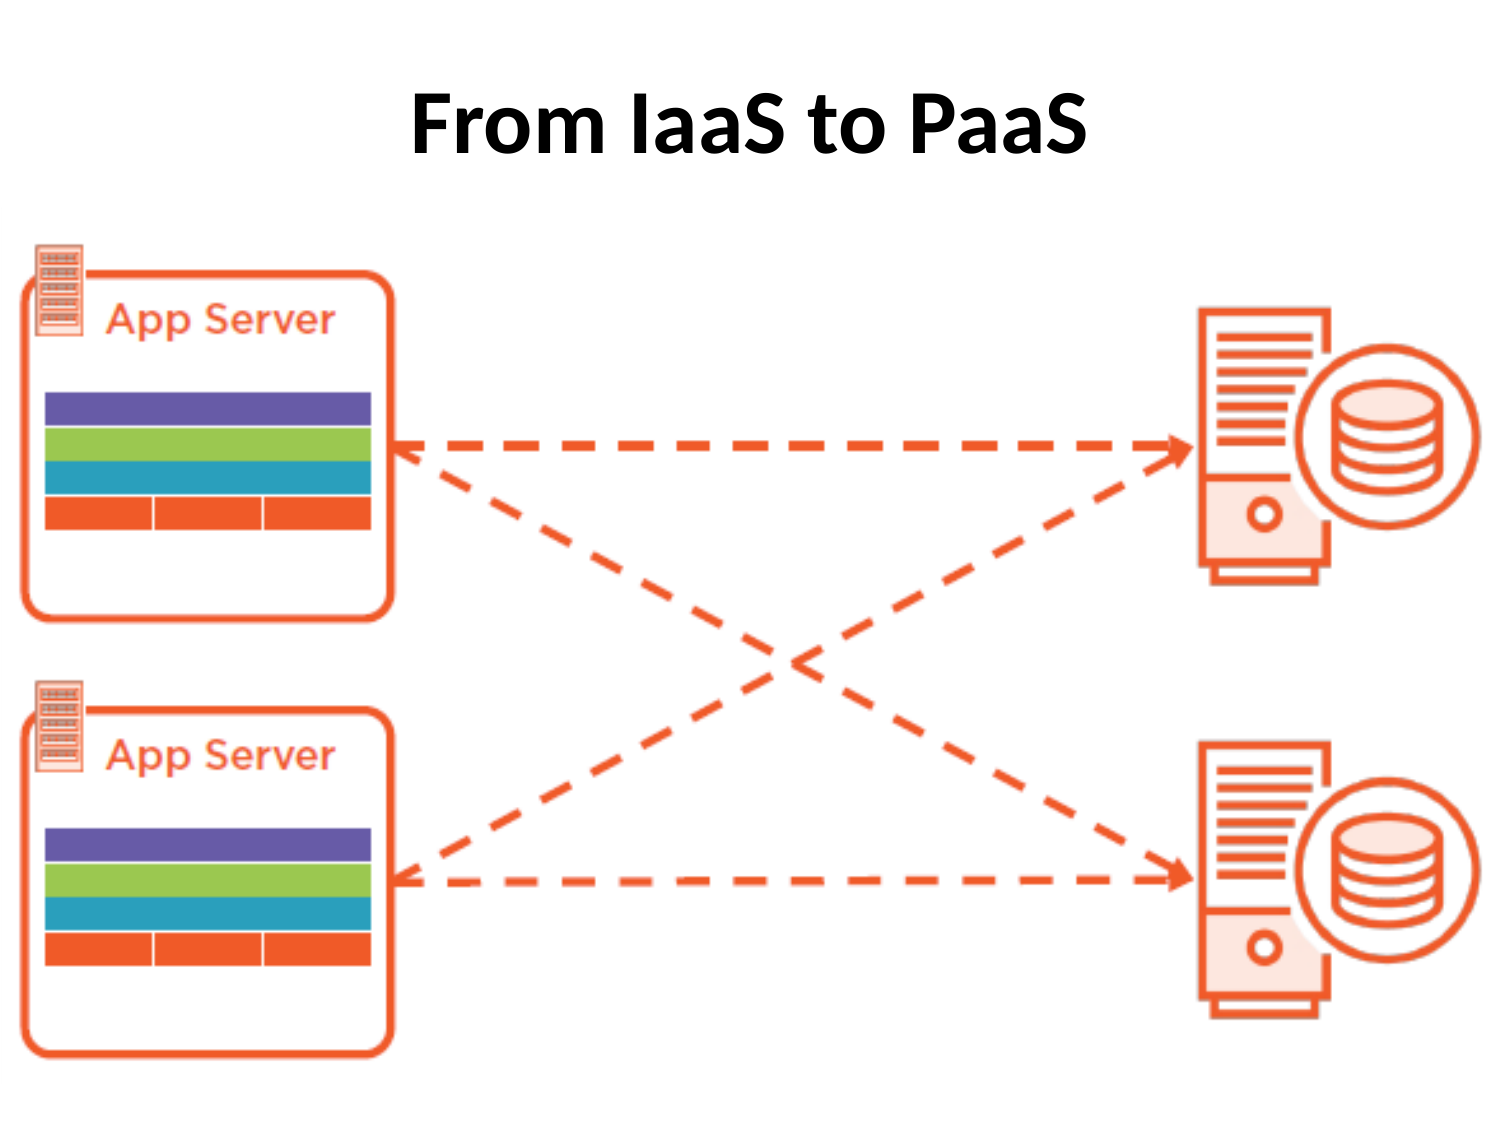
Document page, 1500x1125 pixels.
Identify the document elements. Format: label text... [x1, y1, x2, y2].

picture [0, 207, 1500, 1085]
text_box From IaaS to PaaS [374, 34, 1125, 179]
